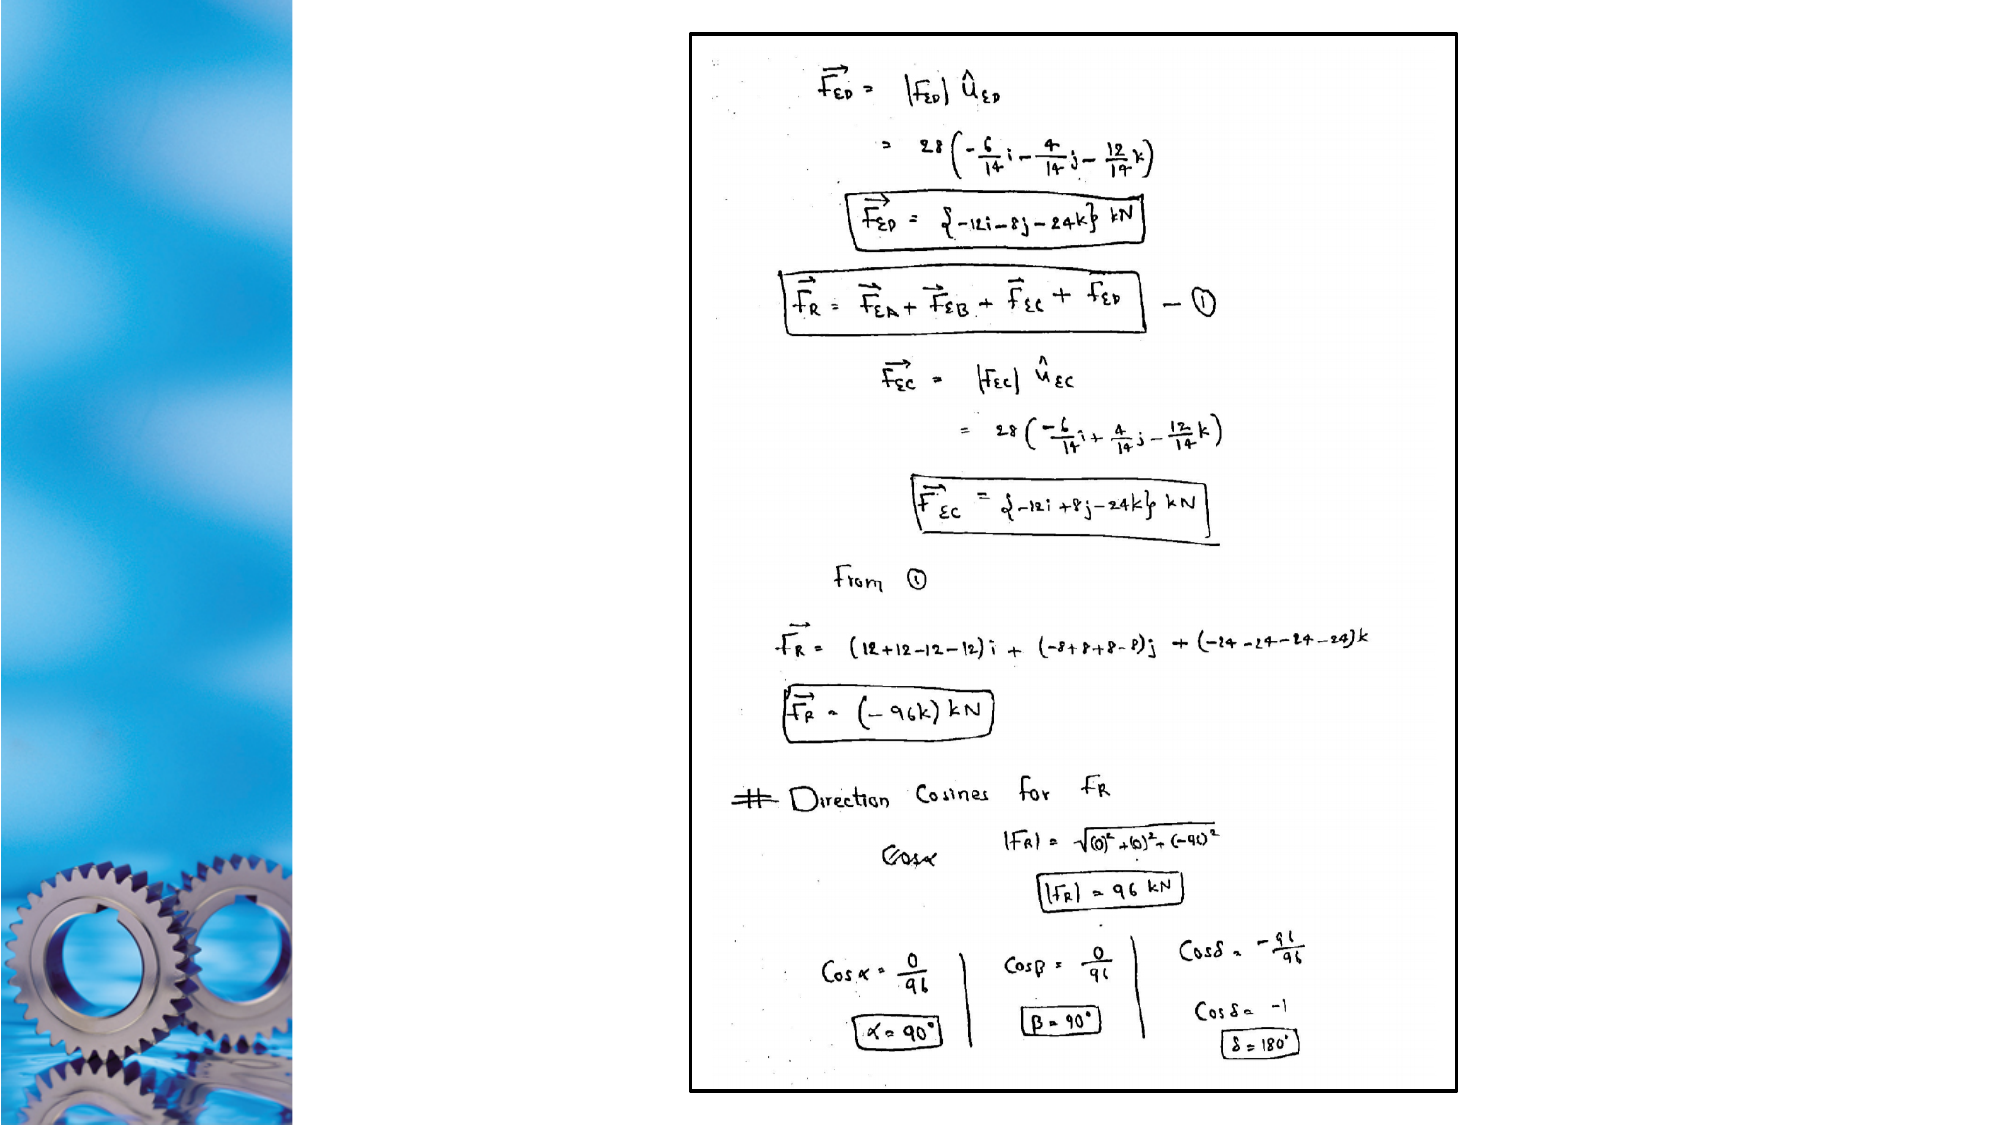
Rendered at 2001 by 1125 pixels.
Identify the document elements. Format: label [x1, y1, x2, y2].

picture [0, 0, 1501, 1125]
